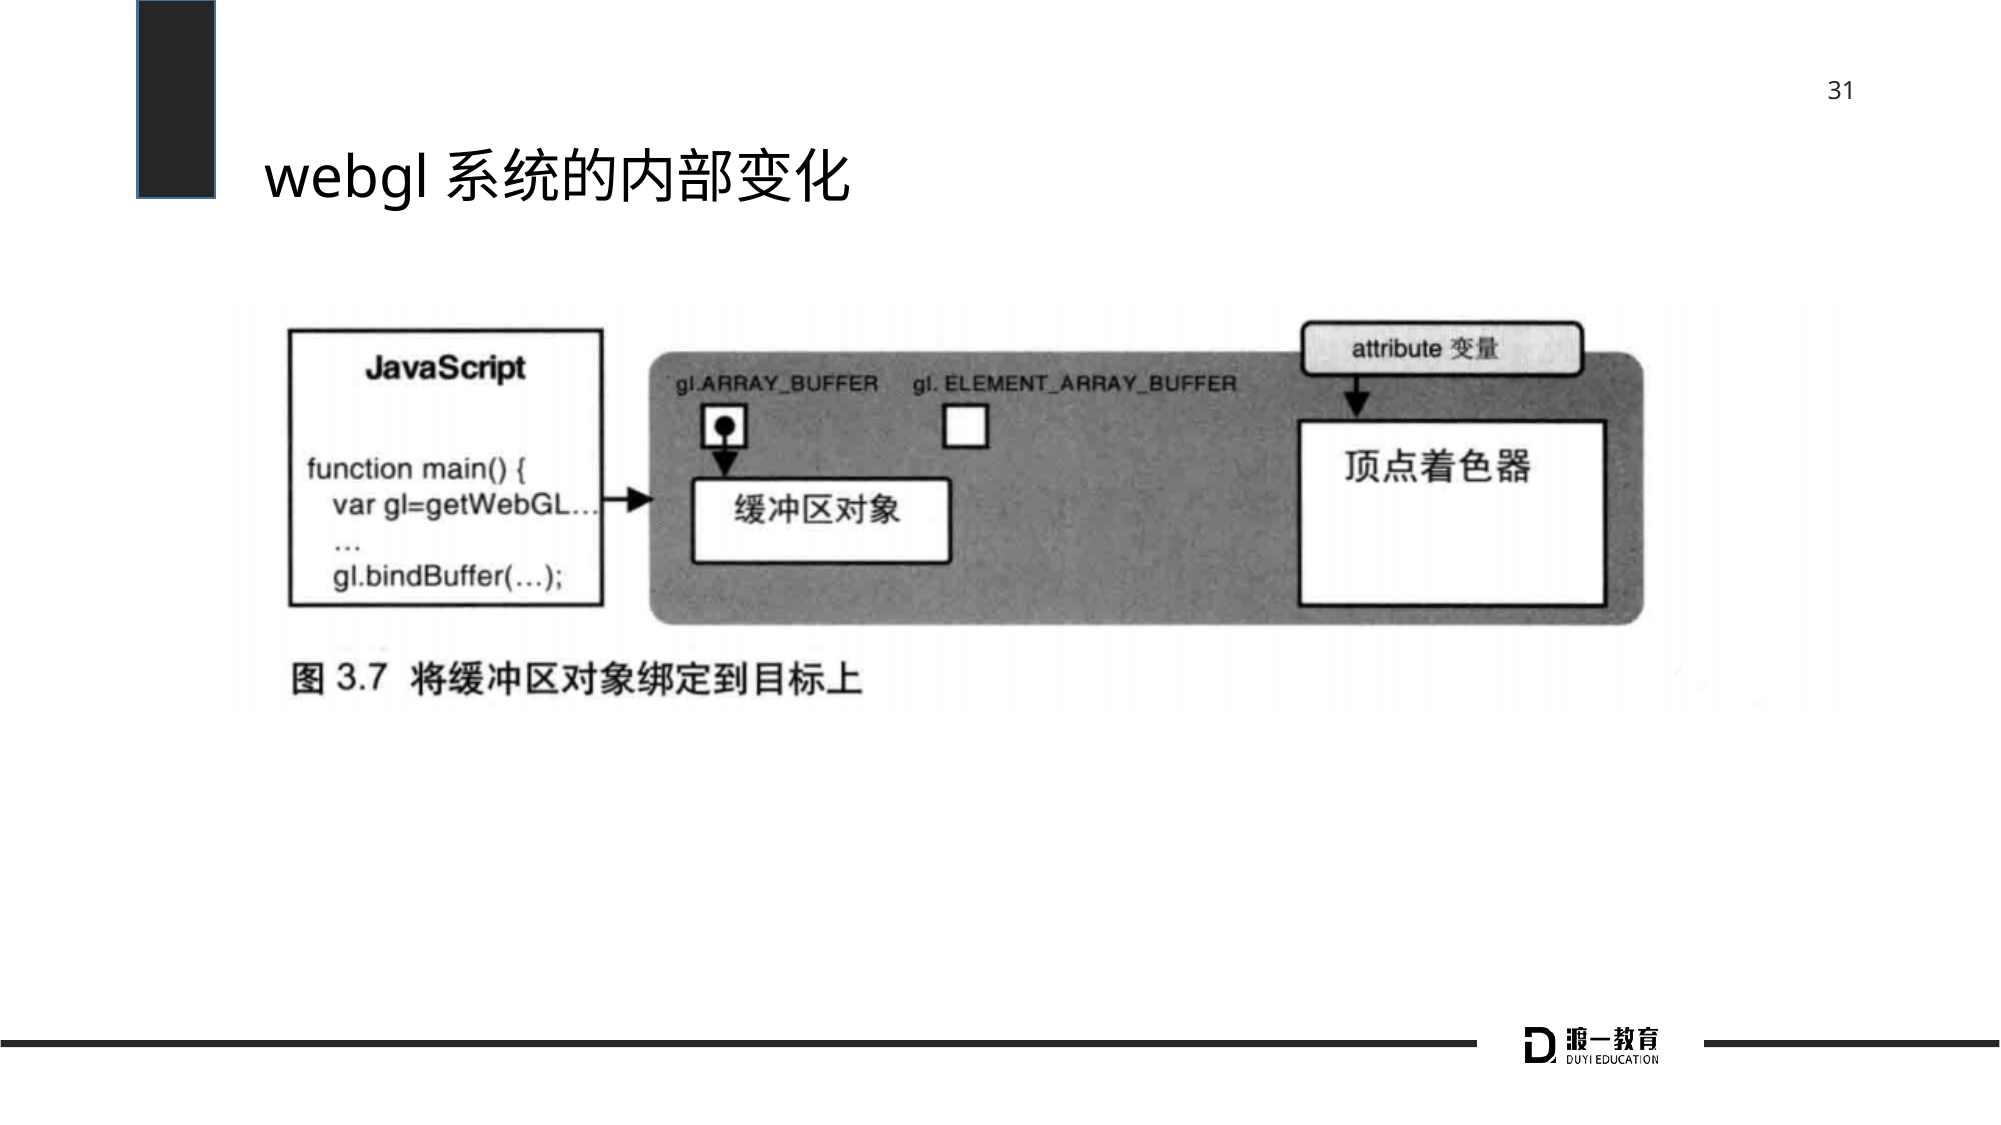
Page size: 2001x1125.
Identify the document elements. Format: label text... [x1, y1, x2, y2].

picture [1502, 1008, 1679, 1081]
picture [221, 303, 1844, 715]
title webgl系统的内部变化 [249, 93, 1750, 218]
